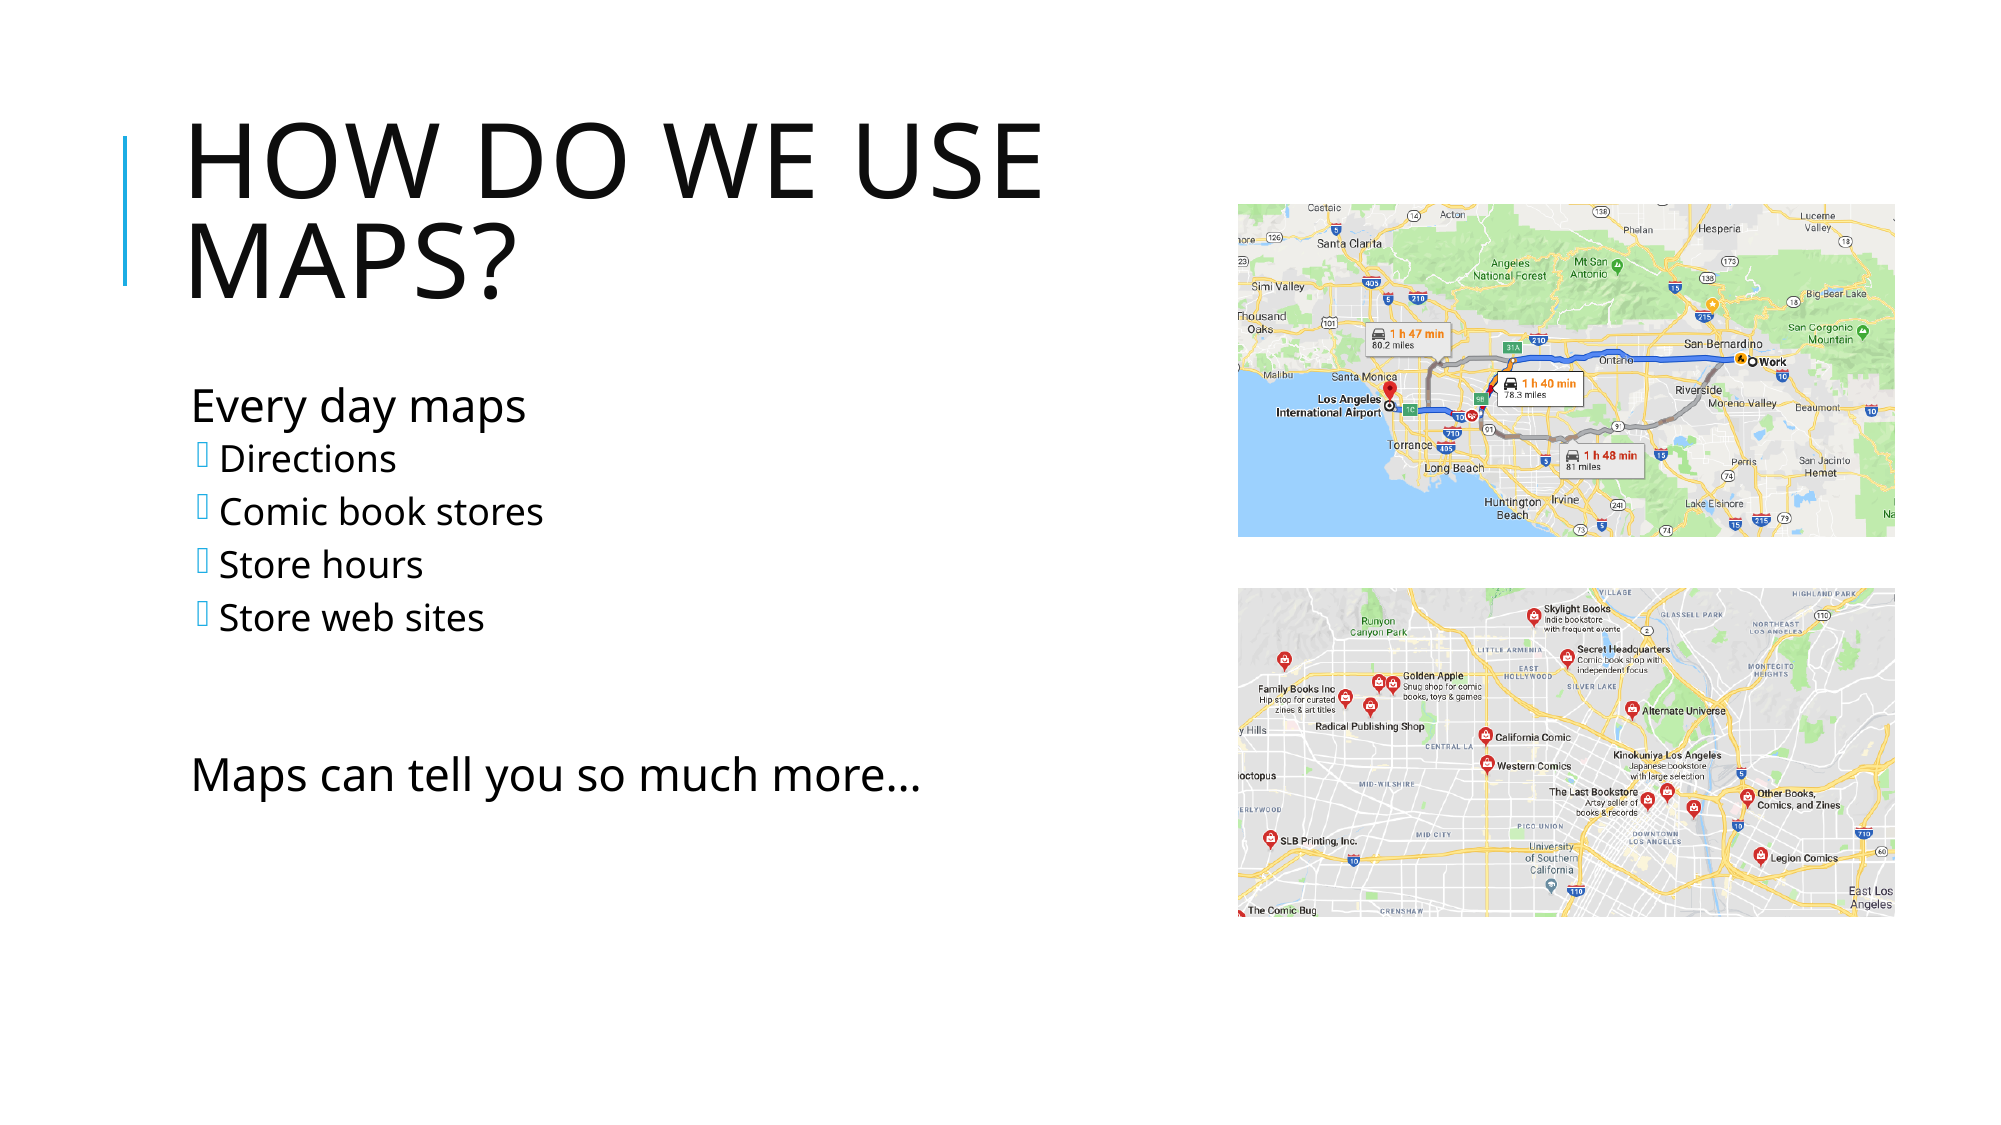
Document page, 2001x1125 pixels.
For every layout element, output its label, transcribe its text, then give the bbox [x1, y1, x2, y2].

picture [1238, 204, 1896, 537]
picture [1238, 588, 1896, 918]
title How do we use maps? [168, 96, 1164, 342]
list Every day maps Directions Comic book stores Store hours Store web sites Maps can tell you so much more… [168, 375, 1164, 1035]
